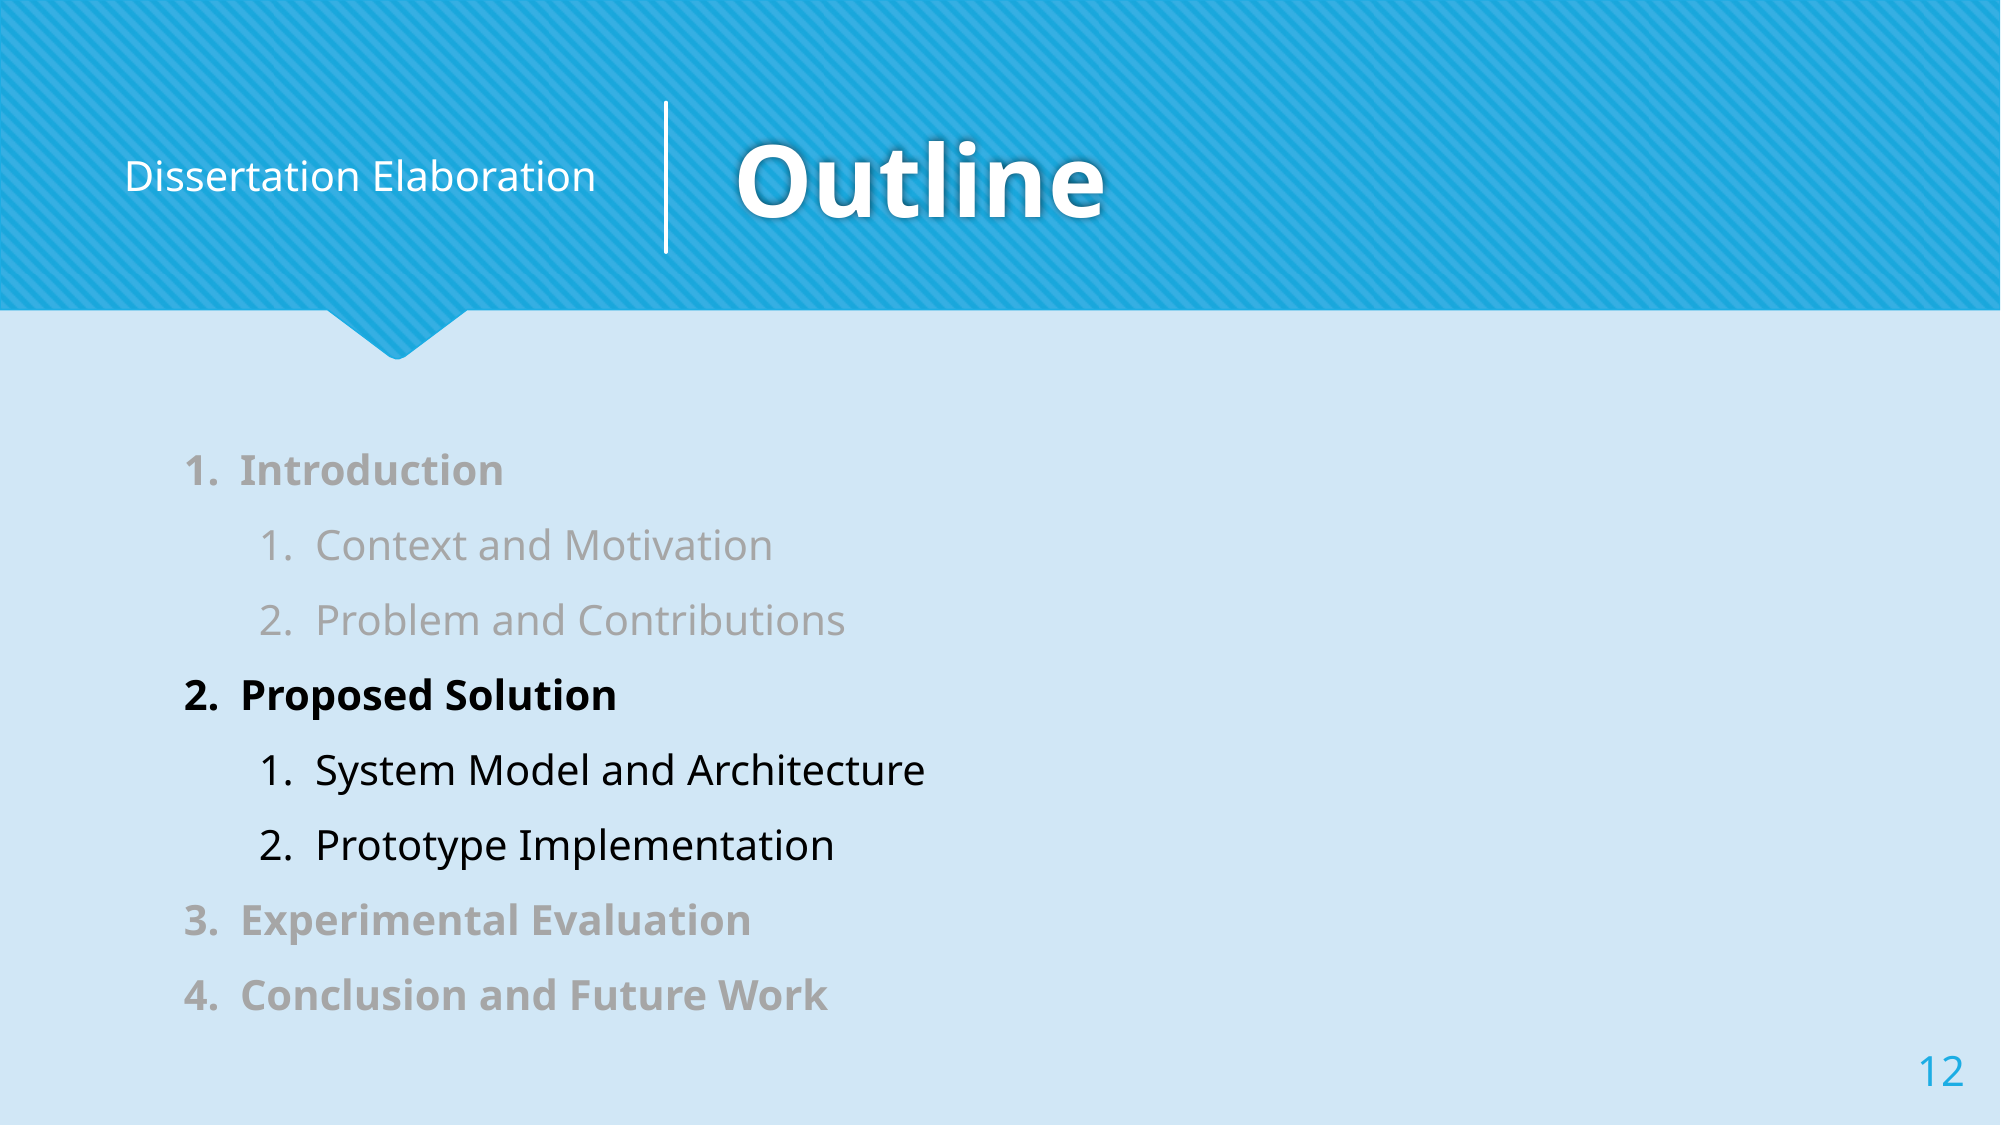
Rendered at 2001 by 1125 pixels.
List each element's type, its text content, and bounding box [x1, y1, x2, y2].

slide_number 12 [1805, 1022, 1981, 1104]
text_box Introduction Context and Motivation Problem and Contributions Proposed Solution System Model and Architecture Prototype Implementation Experimental Evaluation Conclusion and Future Work [168, 411, 1163, 1026]
title Outline [718, 74, 1863, 282]
text_box Dissertation Elaboration [67, 74, 612, 282]
